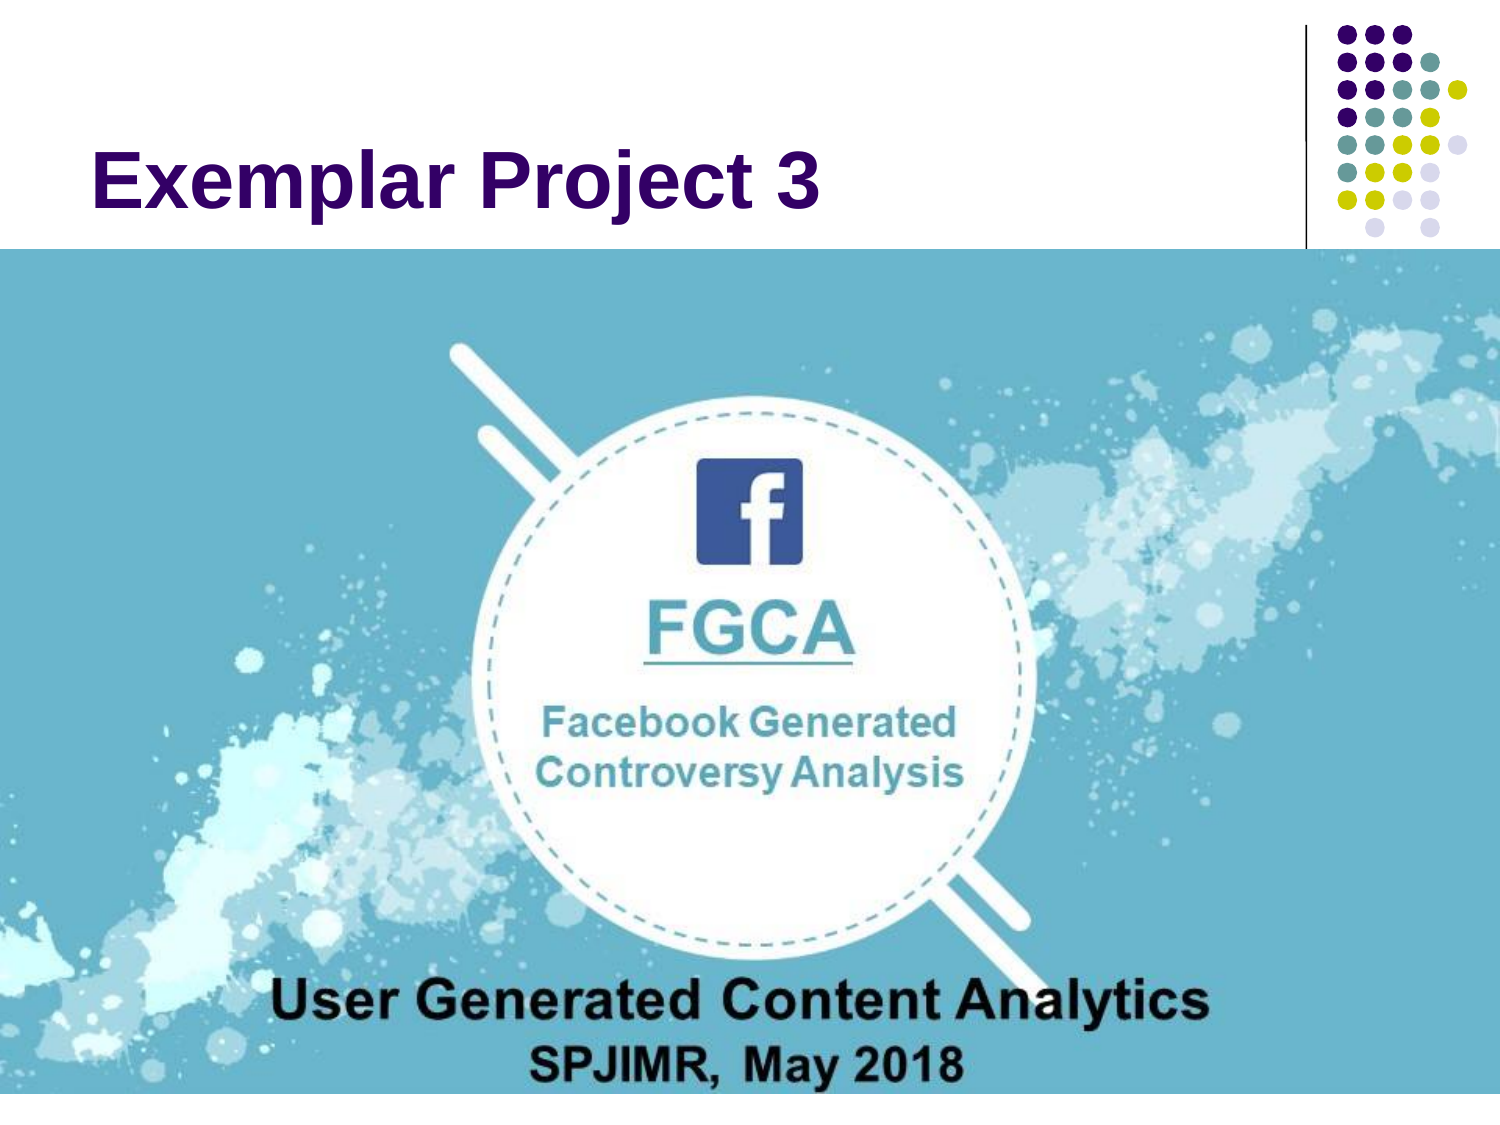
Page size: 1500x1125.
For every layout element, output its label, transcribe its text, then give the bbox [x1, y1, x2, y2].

title Exemplar Project 3 [74, 19, 1313, 233]
picture [0, 249, 1500, 1094]
